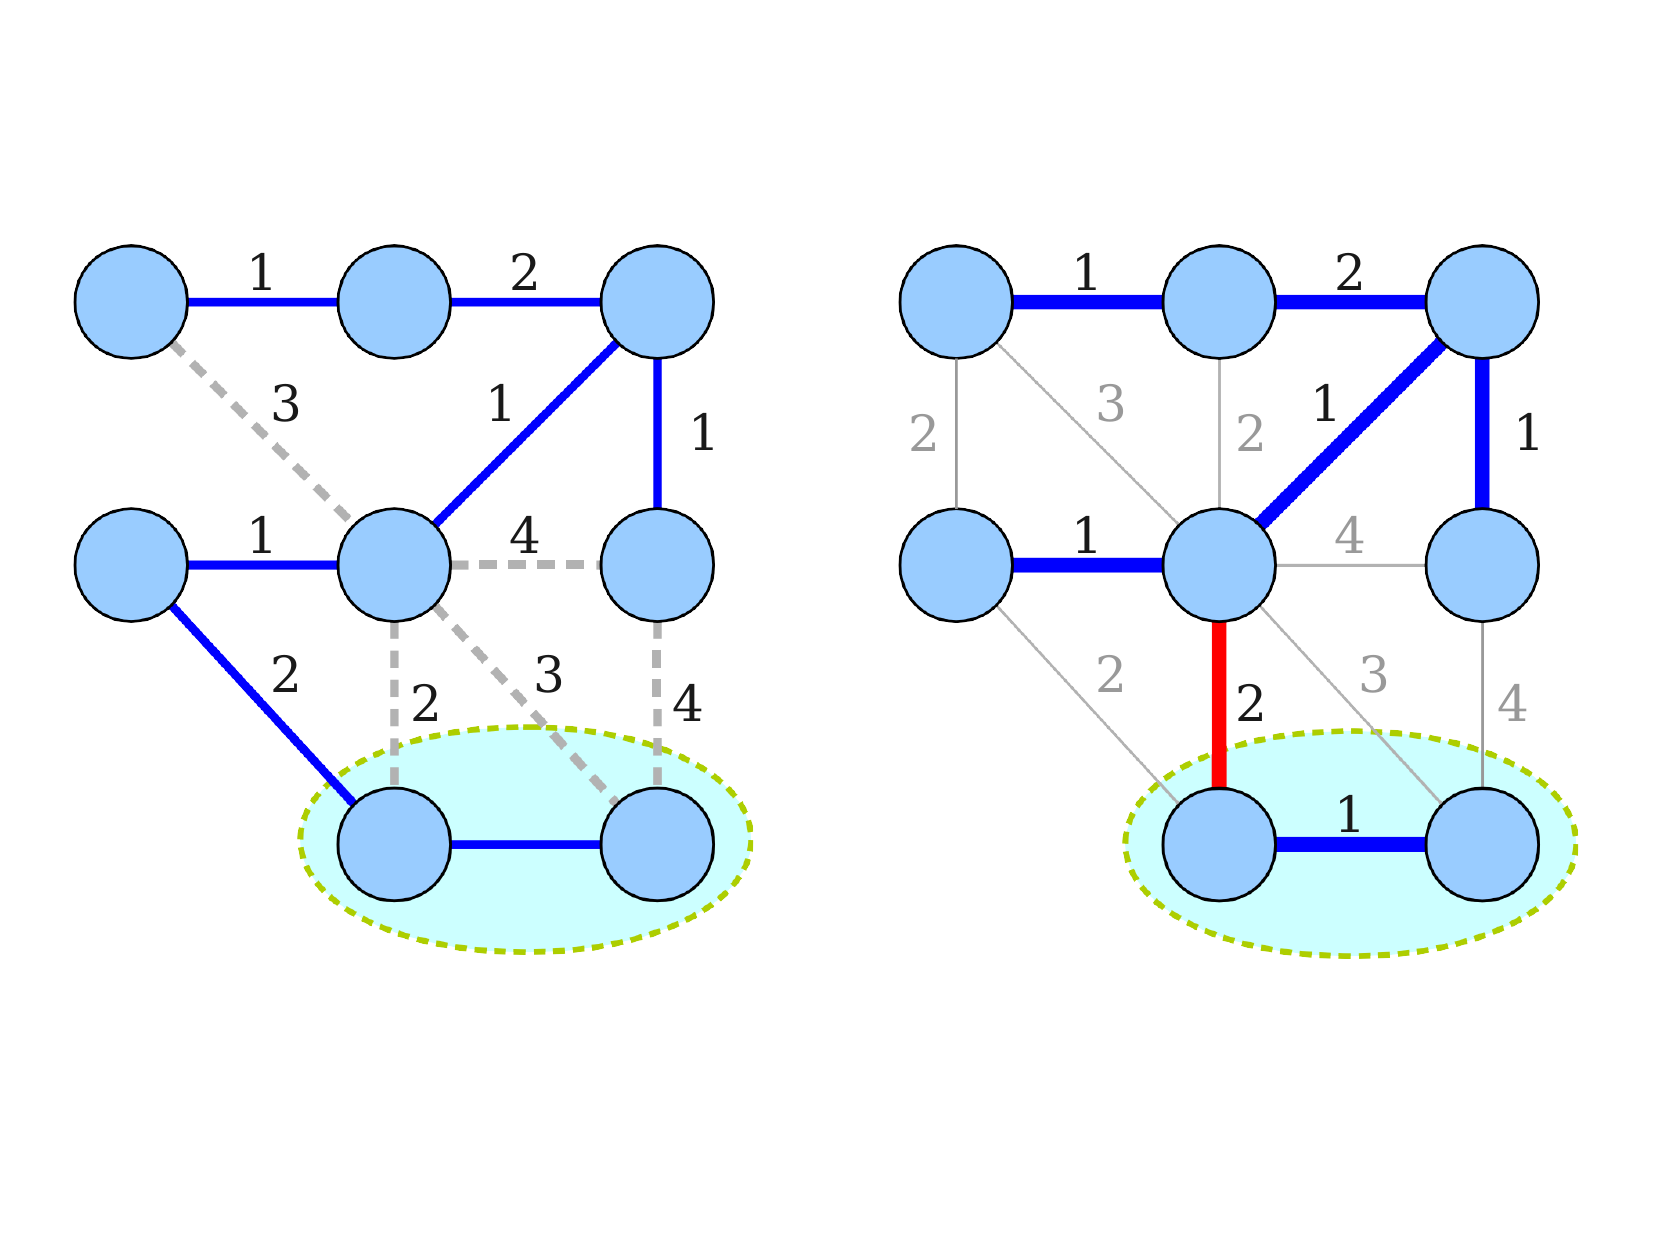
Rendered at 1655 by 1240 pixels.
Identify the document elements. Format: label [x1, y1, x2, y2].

text_box [73, 238, 754, 955]
text_box [898, 238, 1579, 959]
